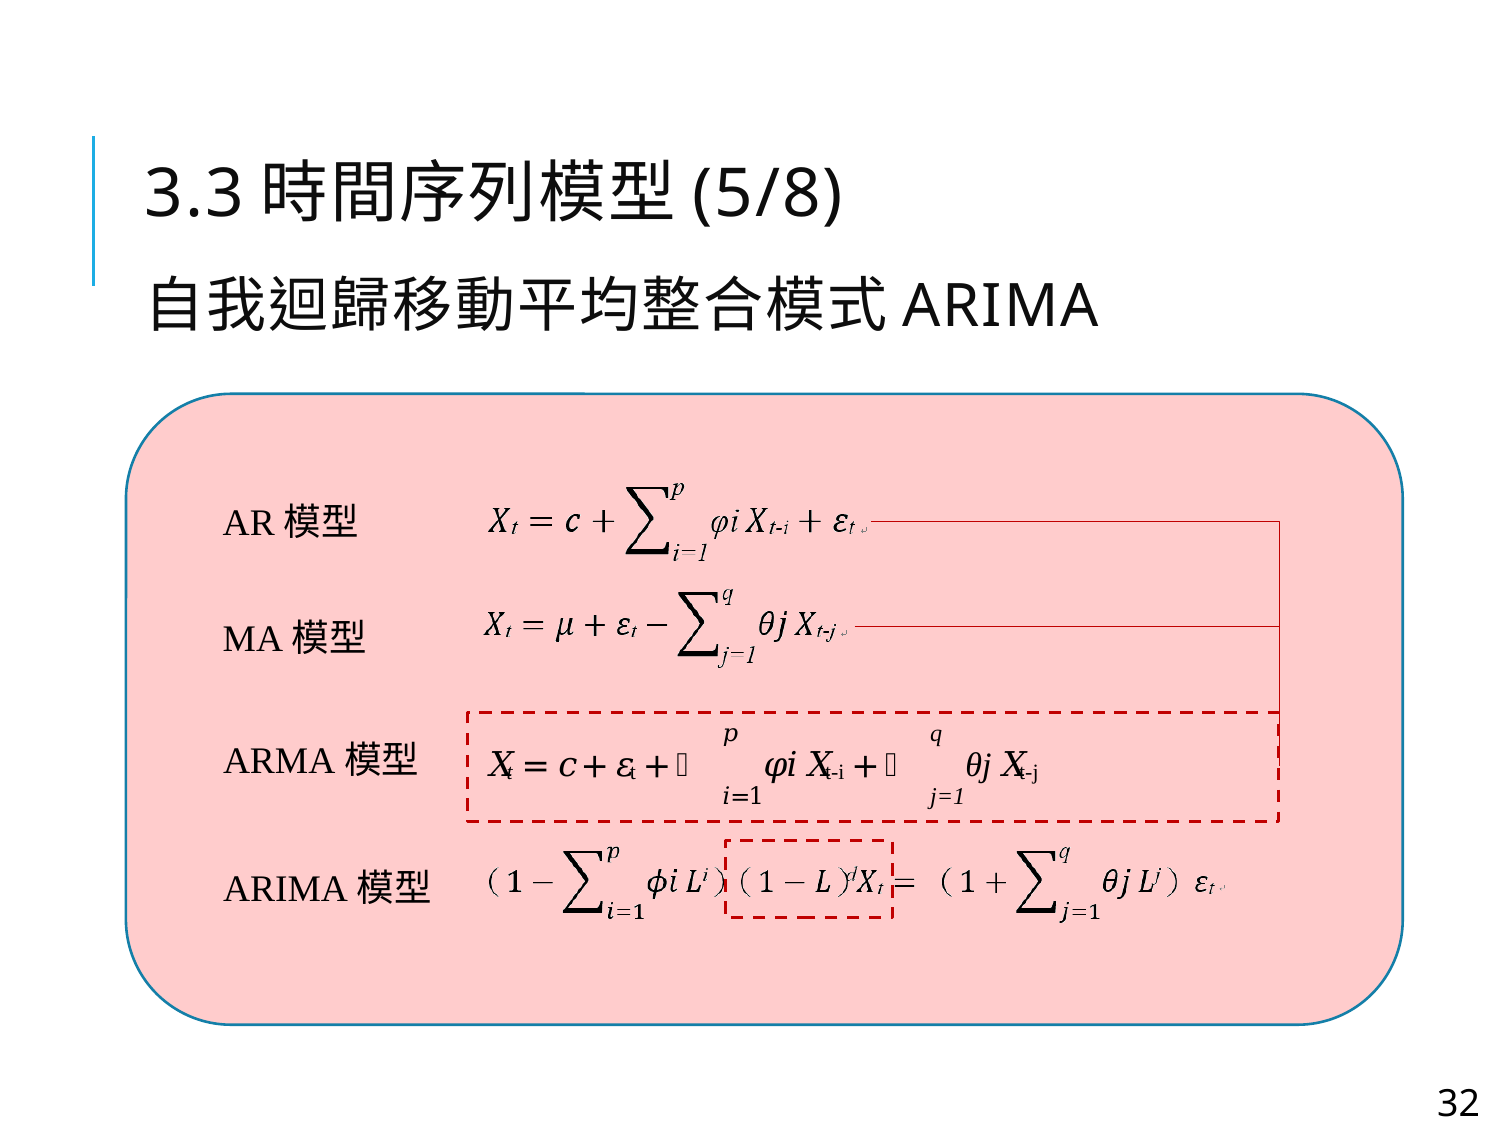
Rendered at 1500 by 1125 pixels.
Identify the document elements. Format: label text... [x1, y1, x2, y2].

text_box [854, 626, 1279, 767]
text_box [871, 520, 1279, 622]
text_box 32 [1422, 1071, 1500, 1117]
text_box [125, 393, 1403, 1025]
title 3.3時間序列模型(5/8) 自我迴歸移動平均整合模式ARIMA [129, 100, 1326, 347]
